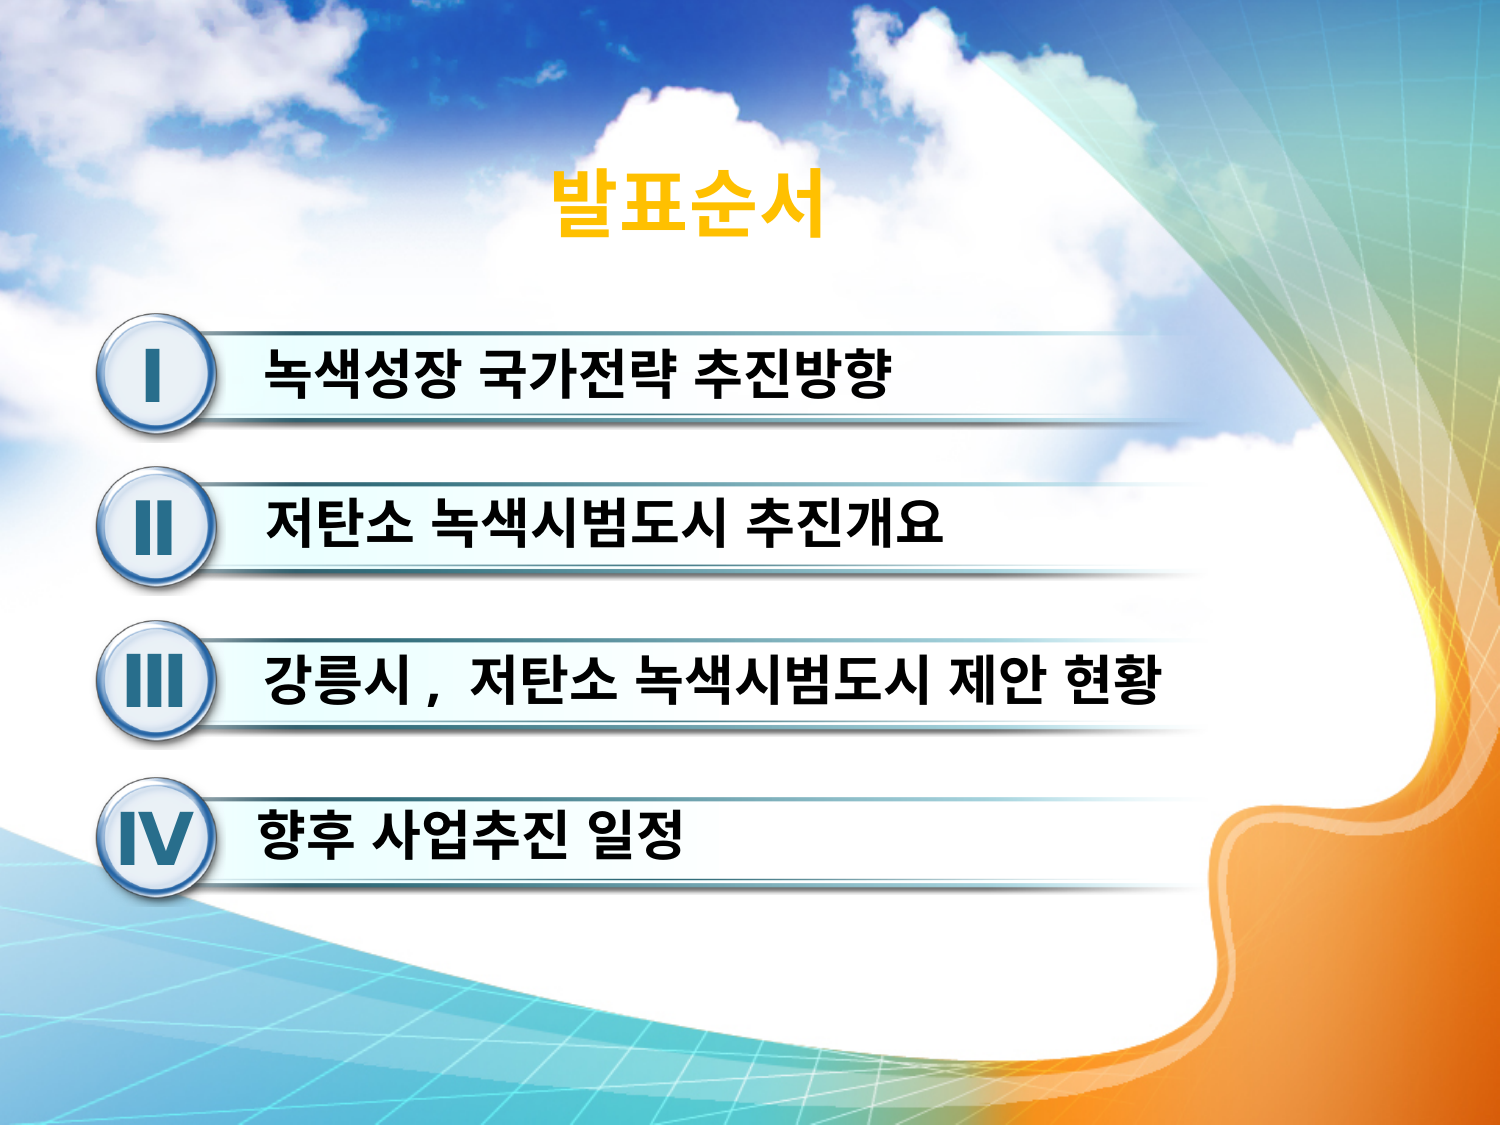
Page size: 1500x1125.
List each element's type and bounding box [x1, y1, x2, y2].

text_box [81, 302, 1246, 443]
text_box [81, 454, 1246, 596]
text_box [81, 765, 1246, 907]
text_box [81, 608, 1246, 750]
picture [0, 0, 1500, 1125]
